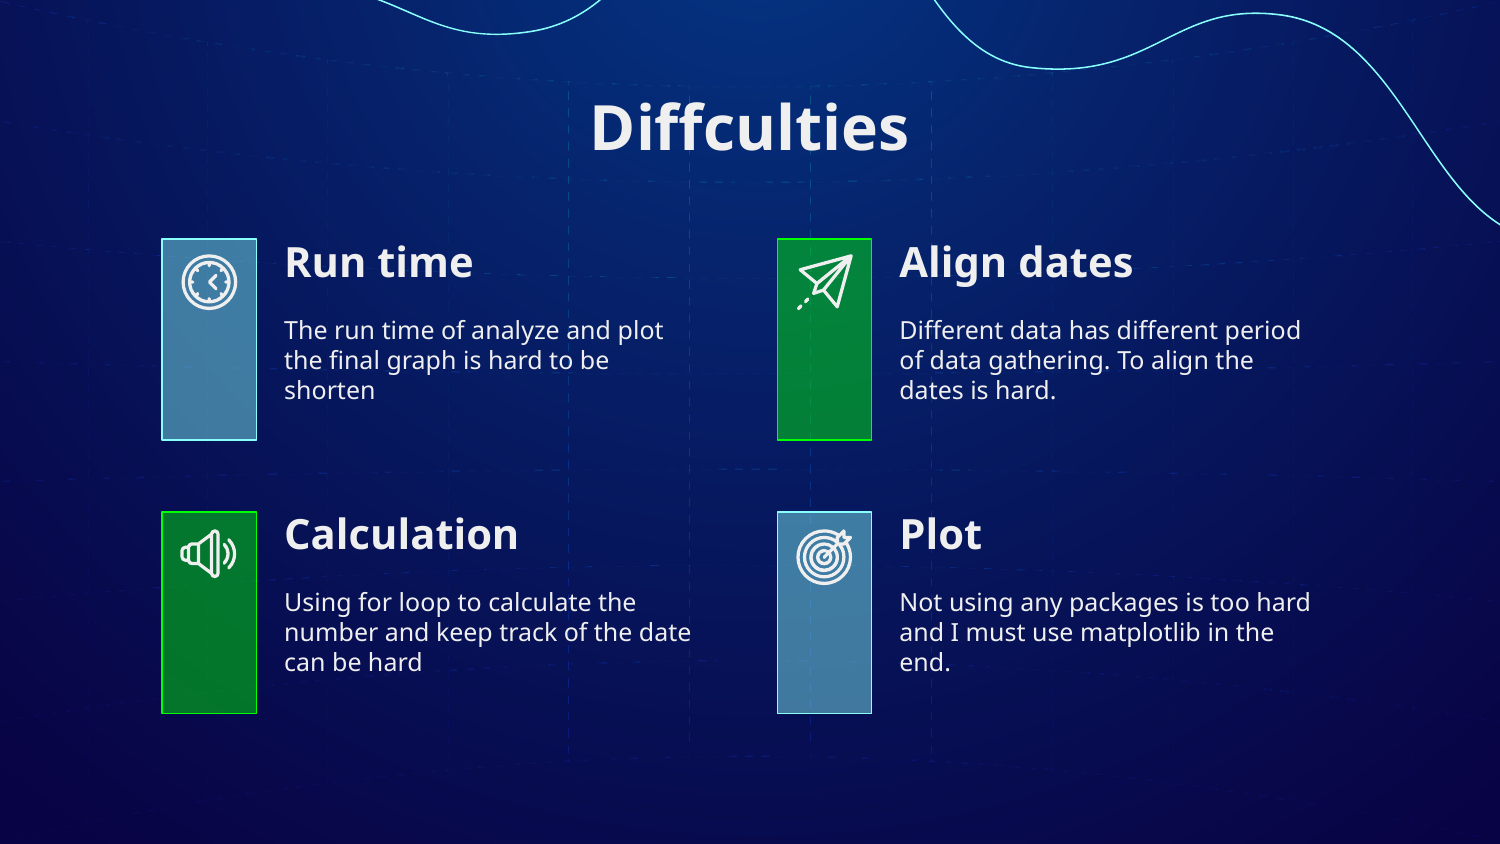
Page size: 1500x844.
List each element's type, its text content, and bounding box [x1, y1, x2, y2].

subtitle Not using any packages is too hard and I must use matplotlib in the end. [884, 574, 1338, 729]
subtitle Align dates [884, 238, 1338, 301]
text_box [181, 254, 238, 311]
text_box [796, 529, 853, 586]
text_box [796, 254, 853, 311]
subtitle Calculation [269, 511, 723, 571]
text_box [180, 528, 239, 579]
subtitle Different data has different period of data gathering. To align the dates is hard. [884, 301, 1338, 457]
subtitle Run time [269, 238, 723, 301]
text_box [777, 238, 872, 441]
subtitle The run time of analyze and plot the final graph is hard to be shorten [269, 301, 723, 457]
text_box [777, 512, 872, 714]
subtitle Using for loop to calculate the number and keep track of the date can be hard [269, 571, 723, 729]
text_box [162, 512, 257, 714]
subtitle Plot [884, 511, 1338, 574]
text_box [162, 238, 257, 441]
title Diffculties [118, 72, 1382, 167]
